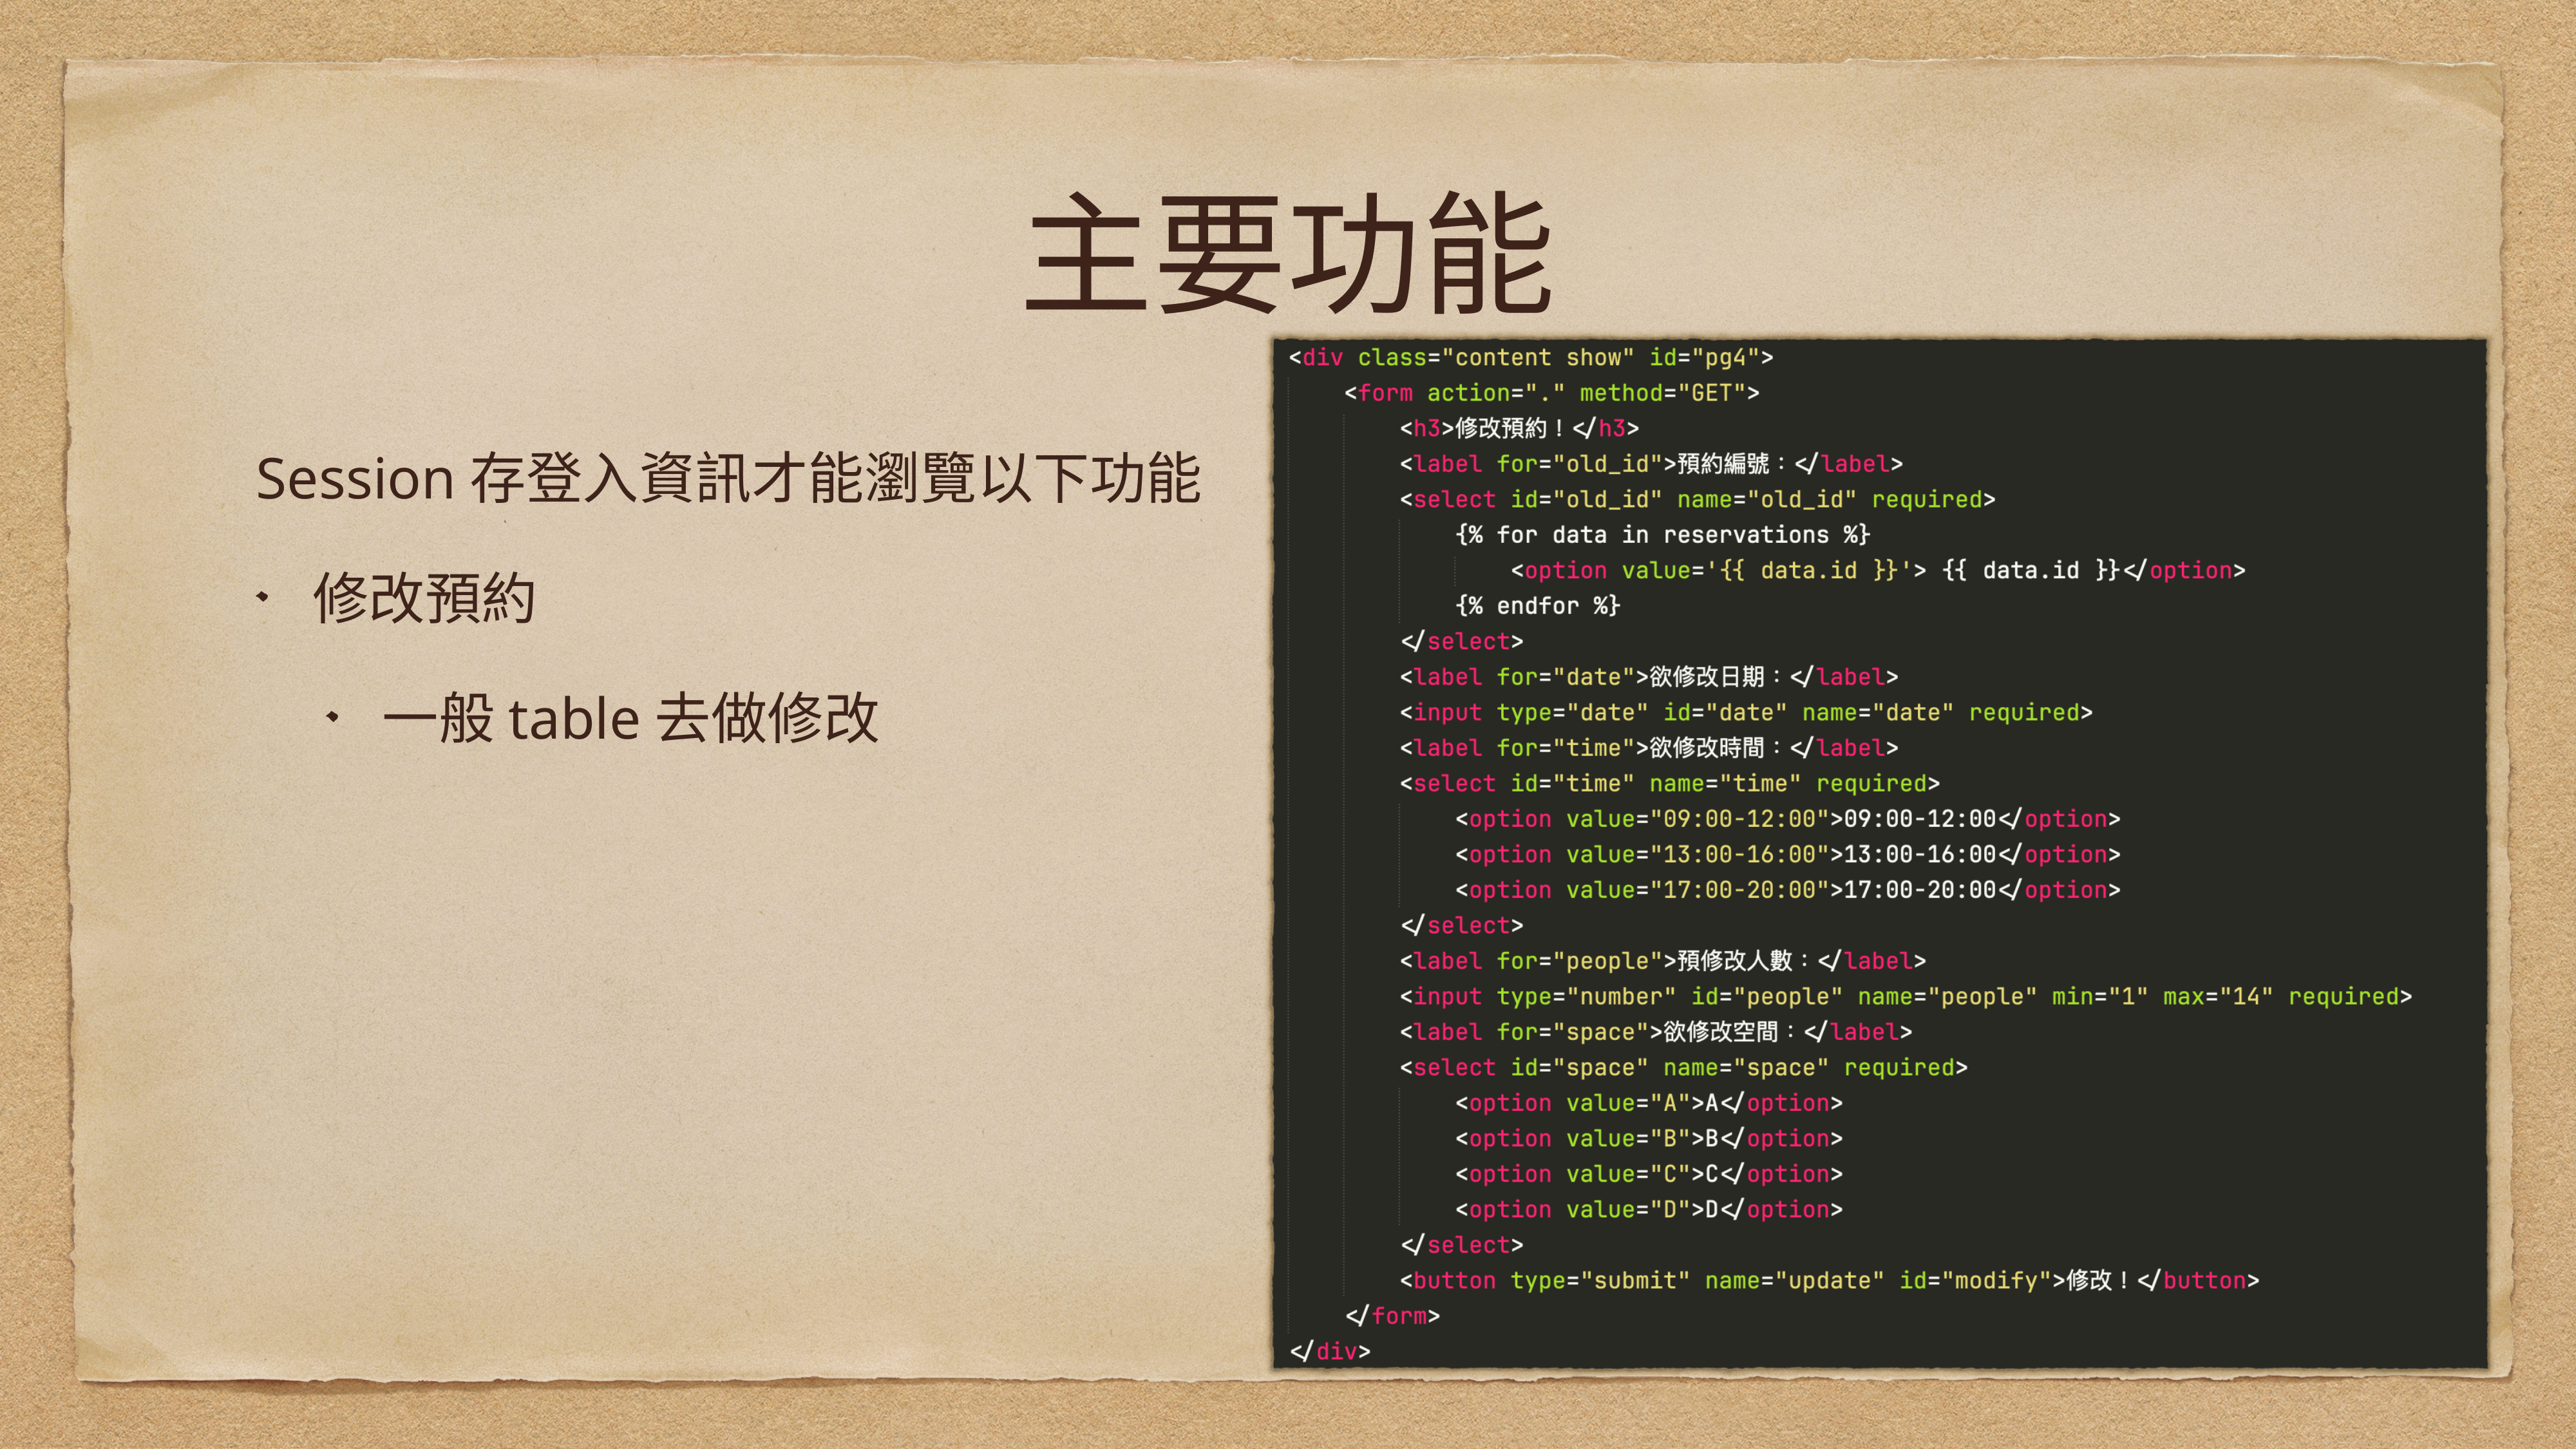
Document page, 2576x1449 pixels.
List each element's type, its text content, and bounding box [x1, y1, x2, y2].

list Session存登入資訊才能瀏覽以下功能 修改預約 一般table去做修改 [251, 437, 1245, 1270]
title 主要功能 [251, 93, 2324, 407]
picture [0, 0, 2576, 1449]
